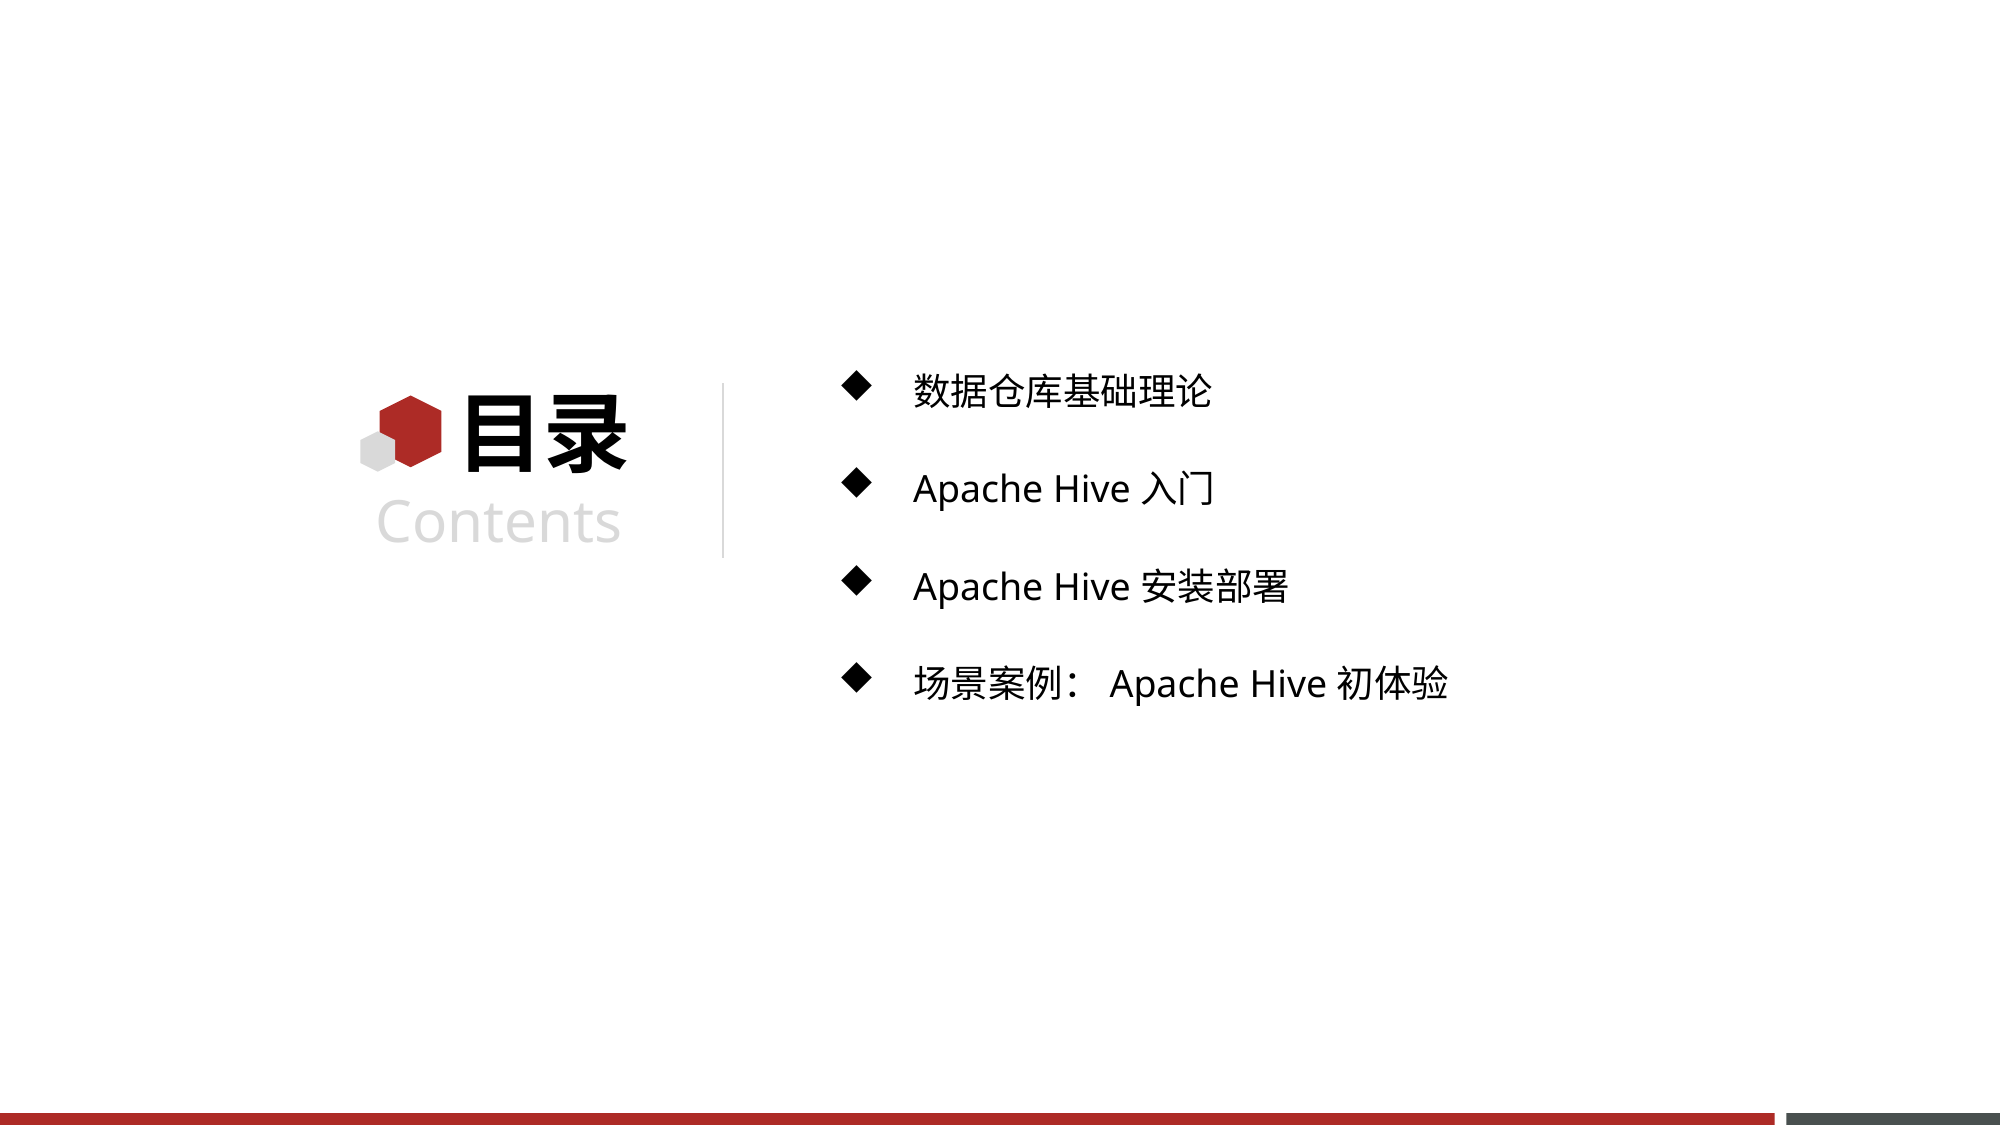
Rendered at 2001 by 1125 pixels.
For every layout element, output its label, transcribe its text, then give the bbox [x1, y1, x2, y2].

list 数据仓库基础理论 Apache Hive入门 Apache Hive安装部署 场景案例：Apache Hive初体验 [823, 165, 1804, 864]
